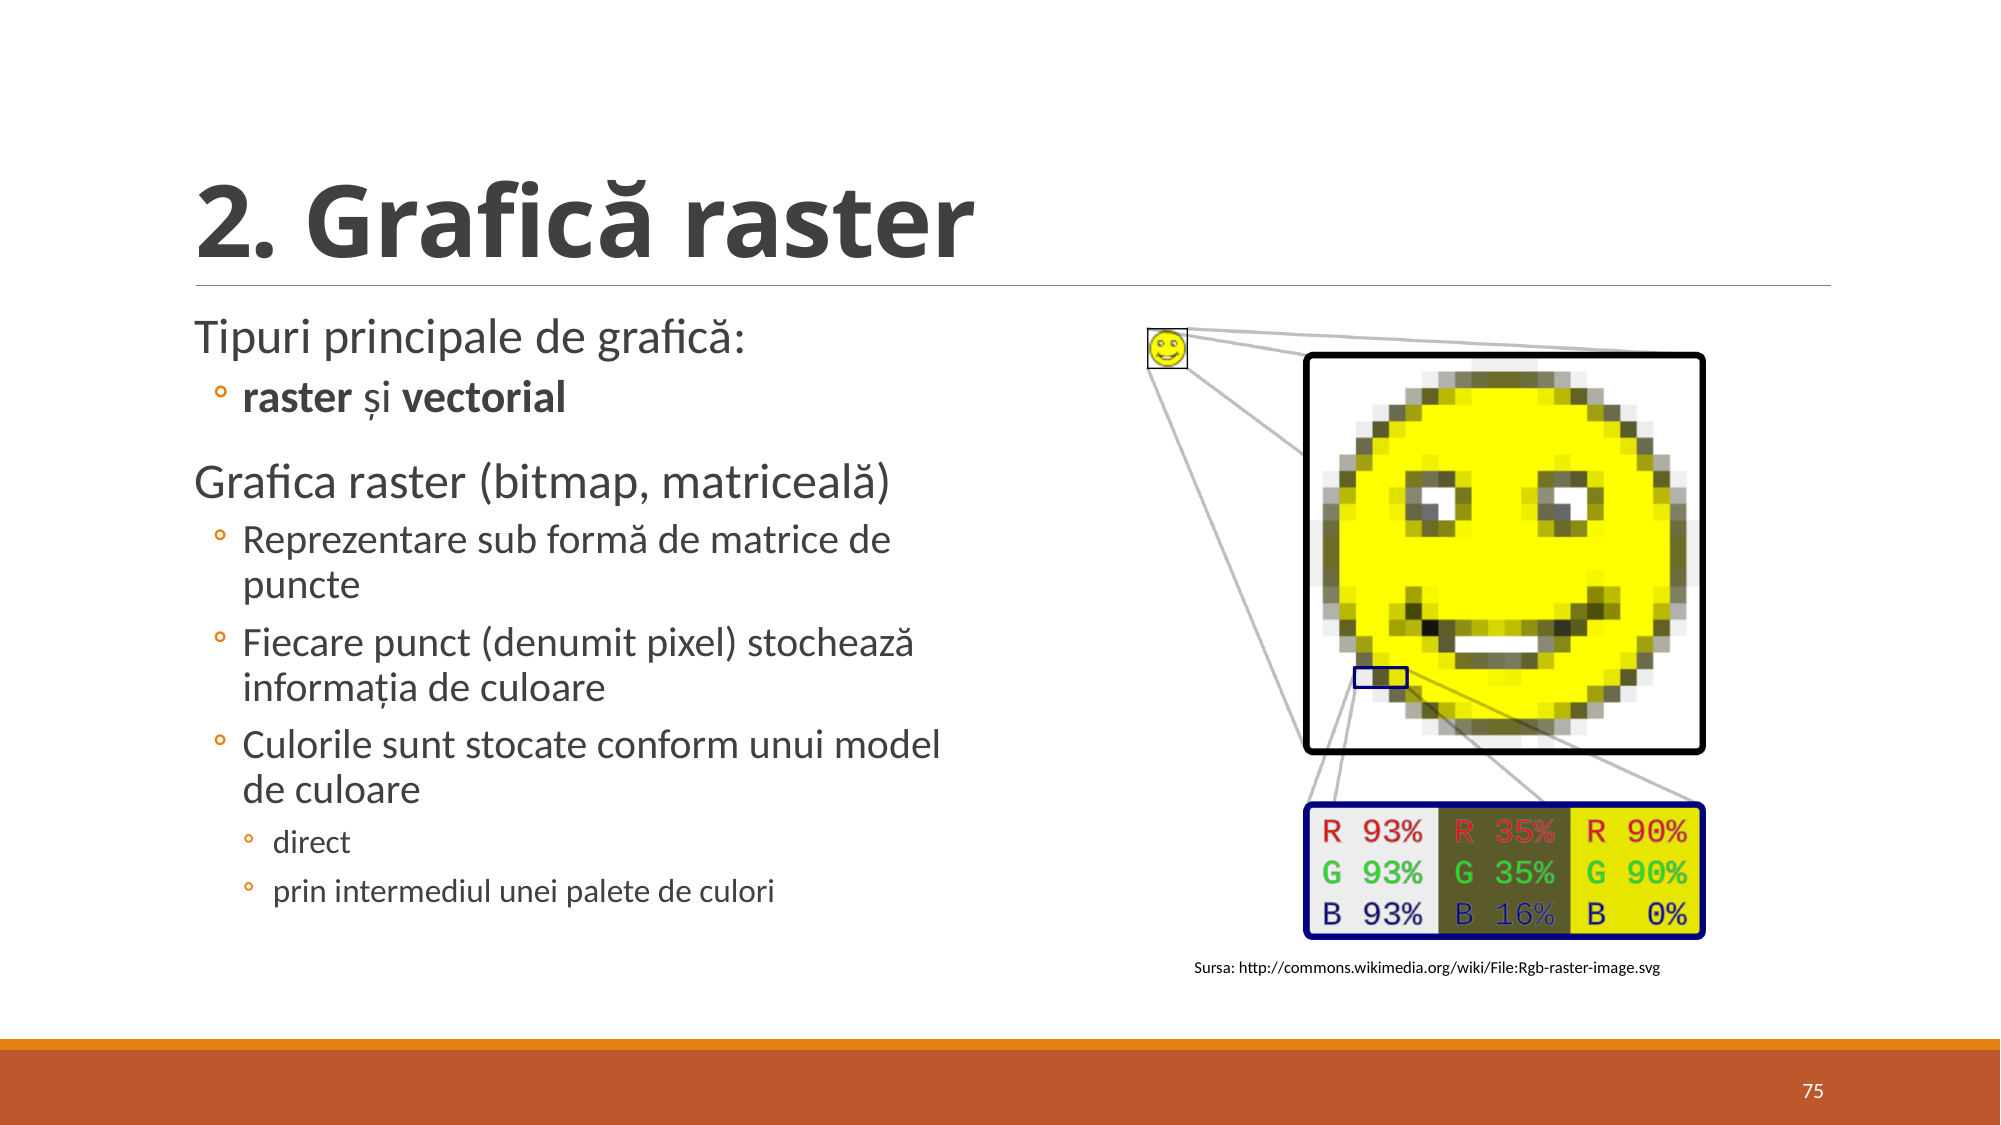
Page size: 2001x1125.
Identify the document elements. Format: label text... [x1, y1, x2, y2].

text_box Sursa: http://commons.wikimedia.org/wiki/File:Rgb-raster-image.svg [1084, 949, 1772, 985]
title 2. Grafică raster [180, 47, 1830, 285]
list Tipuri principale de grafică: raster și vectorial Grafica raster (bitmap, matriceală) Reprezentare sub formă de matrice de puncte Fiecare punct (denumit pixel) stochează informația de culoare Culorile sunt stocate conform unui model de culoare direct prin intermediul unei palete de culori [180, 302, 990, 963]
slide_number 75 [1624, 1059, 1840, 1120]
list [1120, 302, 1729, 964]
